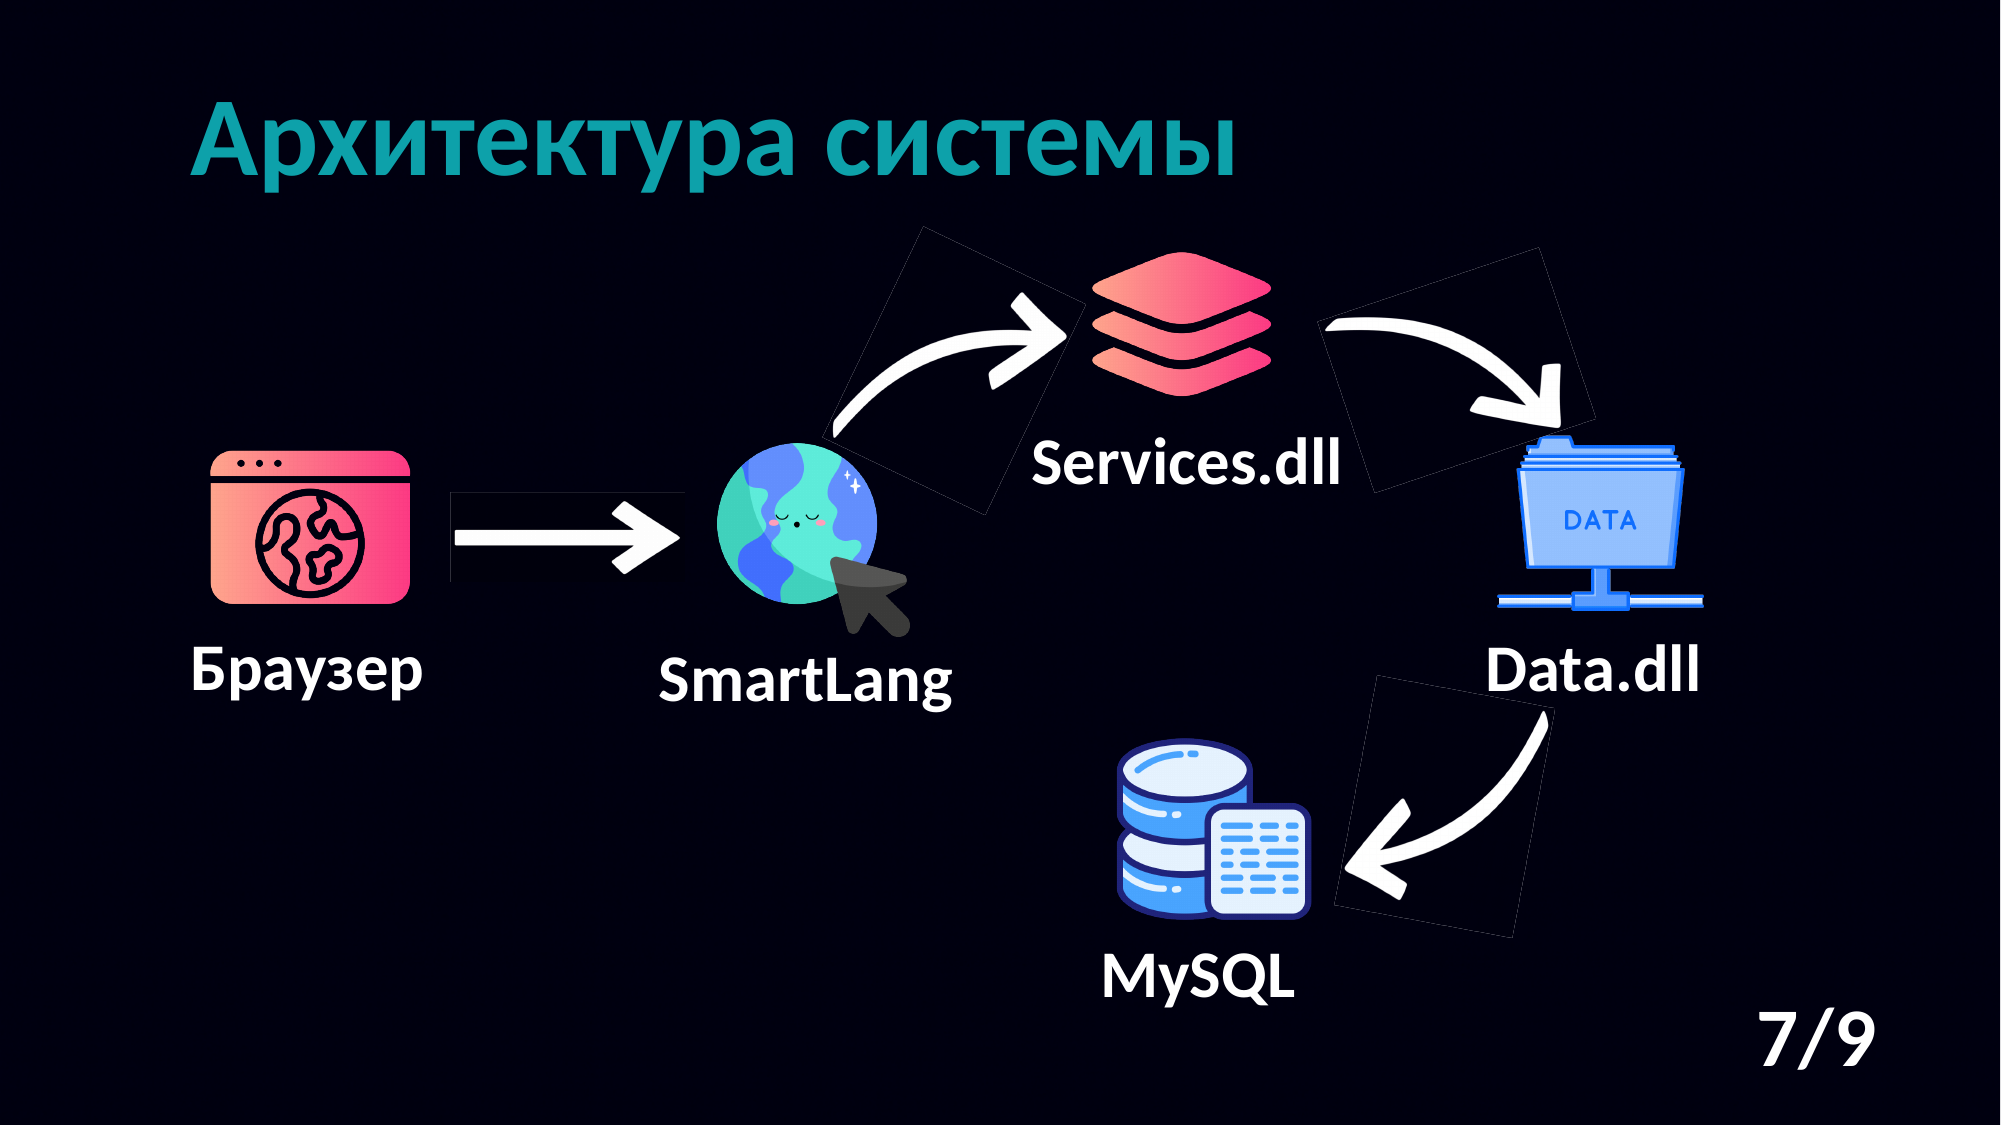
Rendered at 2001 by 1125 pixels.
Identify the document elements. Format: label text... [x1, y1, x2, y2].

text_box MySQL [1085, 932, 1330, 1036]
picture [0, 0, 2001, 1125]
text_box SmartLang [643, 636, 1000, 740]
text_box 7/9 [1742, 975, 1901, 1091]
text_box Data.dll [1470, 626, 1731, 730]
text_box Services.dll [1016, 419, 1364, 523]
text_box Архитектура системы [175, 30, 1263, 248]
list Браузер [175, 625, 454, 729]
